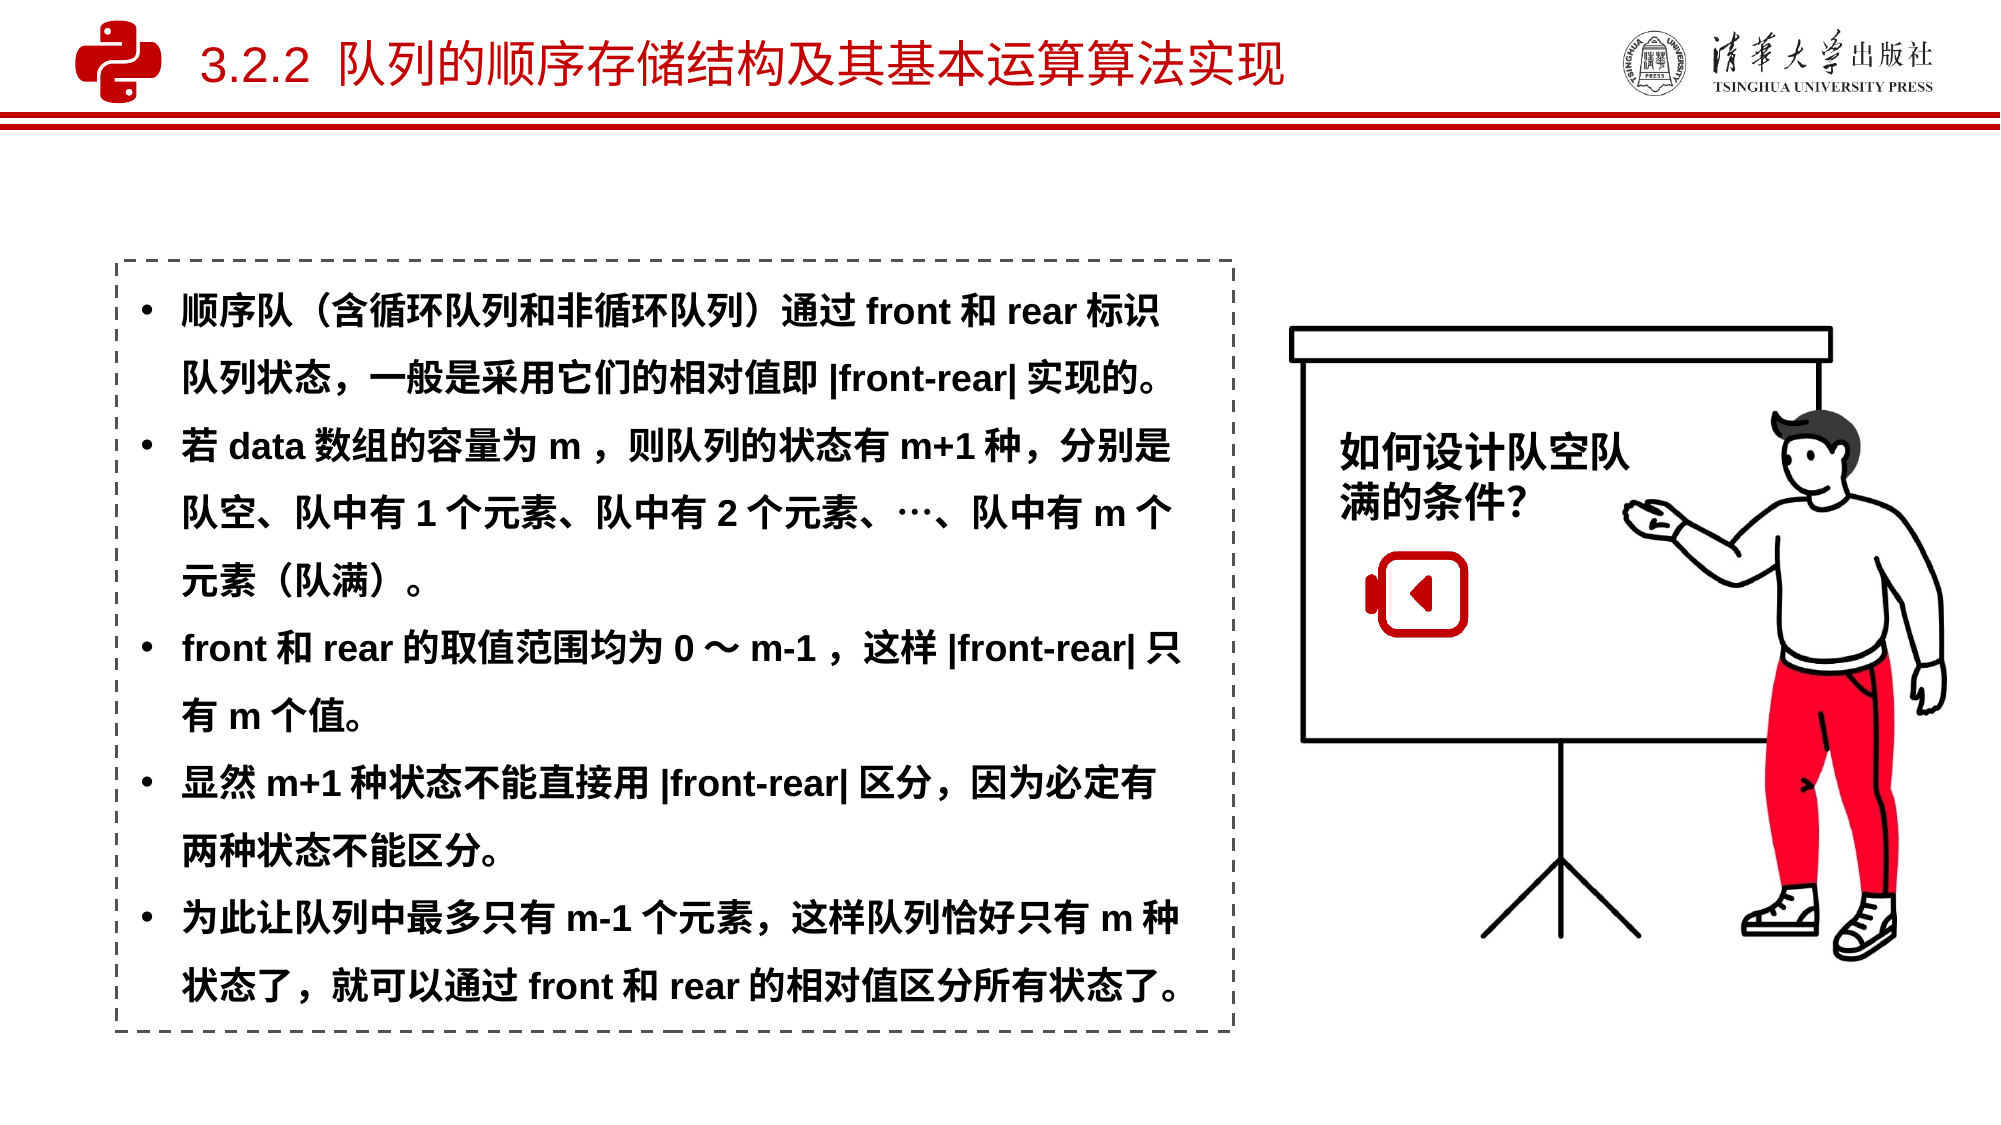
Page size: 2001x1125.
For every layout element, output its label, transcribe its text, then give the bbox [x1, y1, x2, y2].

picture [1234, 283, 1993, 1001]
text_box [116, 246, 1234, 1032]
text_box 3.2.2 队列的顺序存储结构及其基本运算算法实现 [184, 24, 1302, 100]
